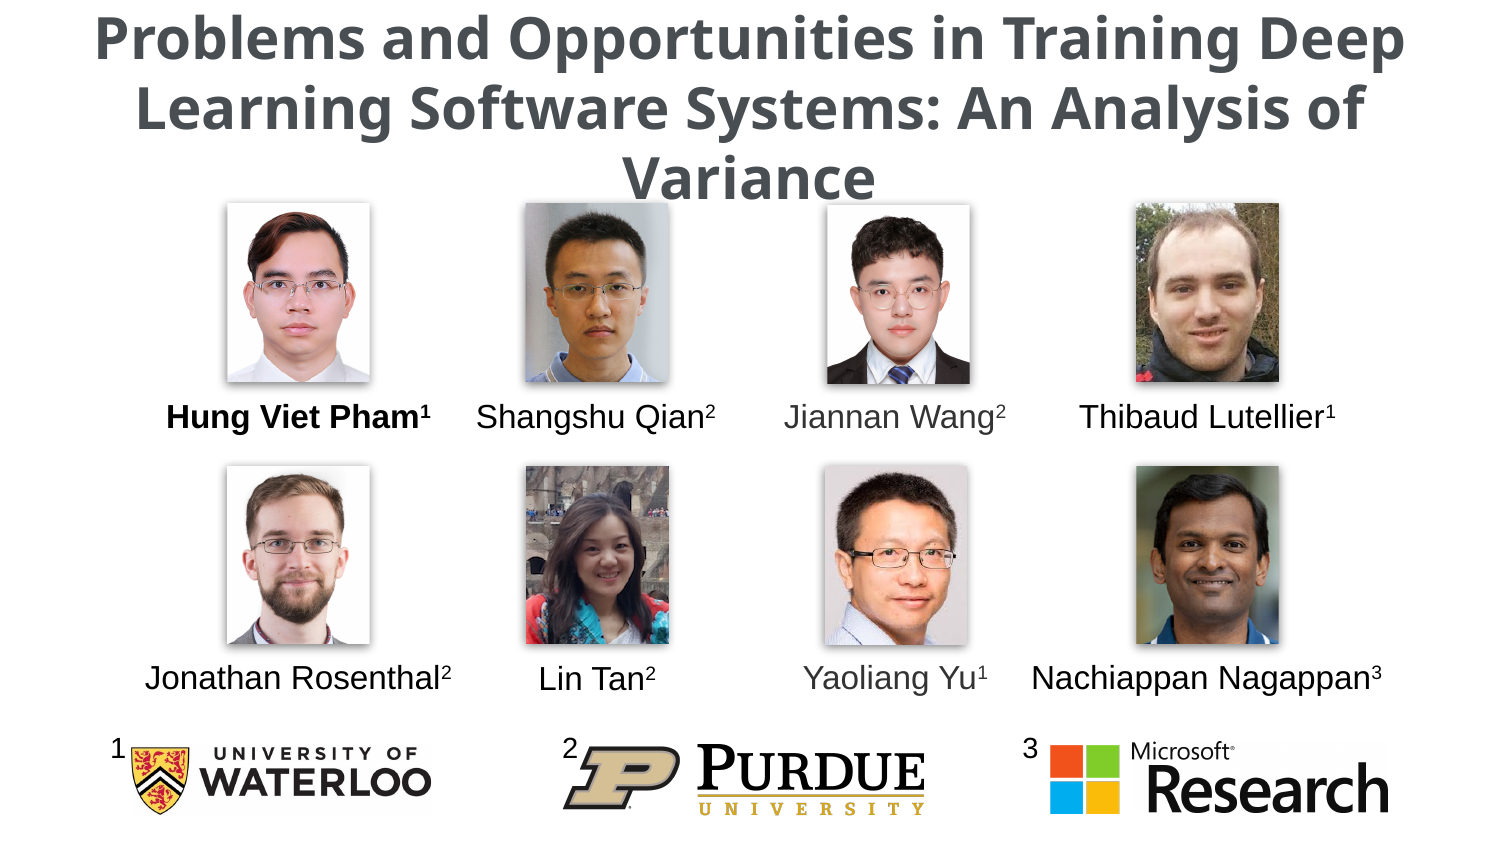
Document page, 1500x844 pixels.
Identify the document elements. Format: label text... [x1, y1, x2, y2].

text_box Shangshu Qian2 [450, 387, 742, 427]
picture [561, 744, 925, 816]
picture [525, 465, 669, 645]
text_box Thibaud Lutellier1 [1061, 387, 1354, 427]
text_box 2 [559, 726, 582, 744]
picture [525, 203, 669, 382]
picture [130, 745, 432, 817]
text_box Hung Viet Pham1 [159, 387, 438, 428]
picture [226, 465, 370, 645]
text_box 3 [1019, 726, 1042, 767]
picture [824, 465, 968, 645]
text_box Lin Tan2 [512, 649, 683, 690]
text_box 1 [106, 726, 130, 767]
title Problems and Opportunities in Training Deep Learning Software Systems: An Analysis of Variance [21, 25, 1479, 187]
text_box Jiannan Wang2 [756, 387, 1035, 427]
text_box Jonathan Rosenthal2 [140, 648, 456, 689]
text_box Yaoliang Yu1 [786, 648, 1004, 689]
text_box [1046, 740, 1388, 817]
text_box Nachiappan Nagappan3 [1017, 648, 1396, 689]
picture [1136, 465, 1279, 645]
picture [226, 203, 370, 382]
picture [827, 204, 970, 384]
picture [1136, 203, 1279, 383]
